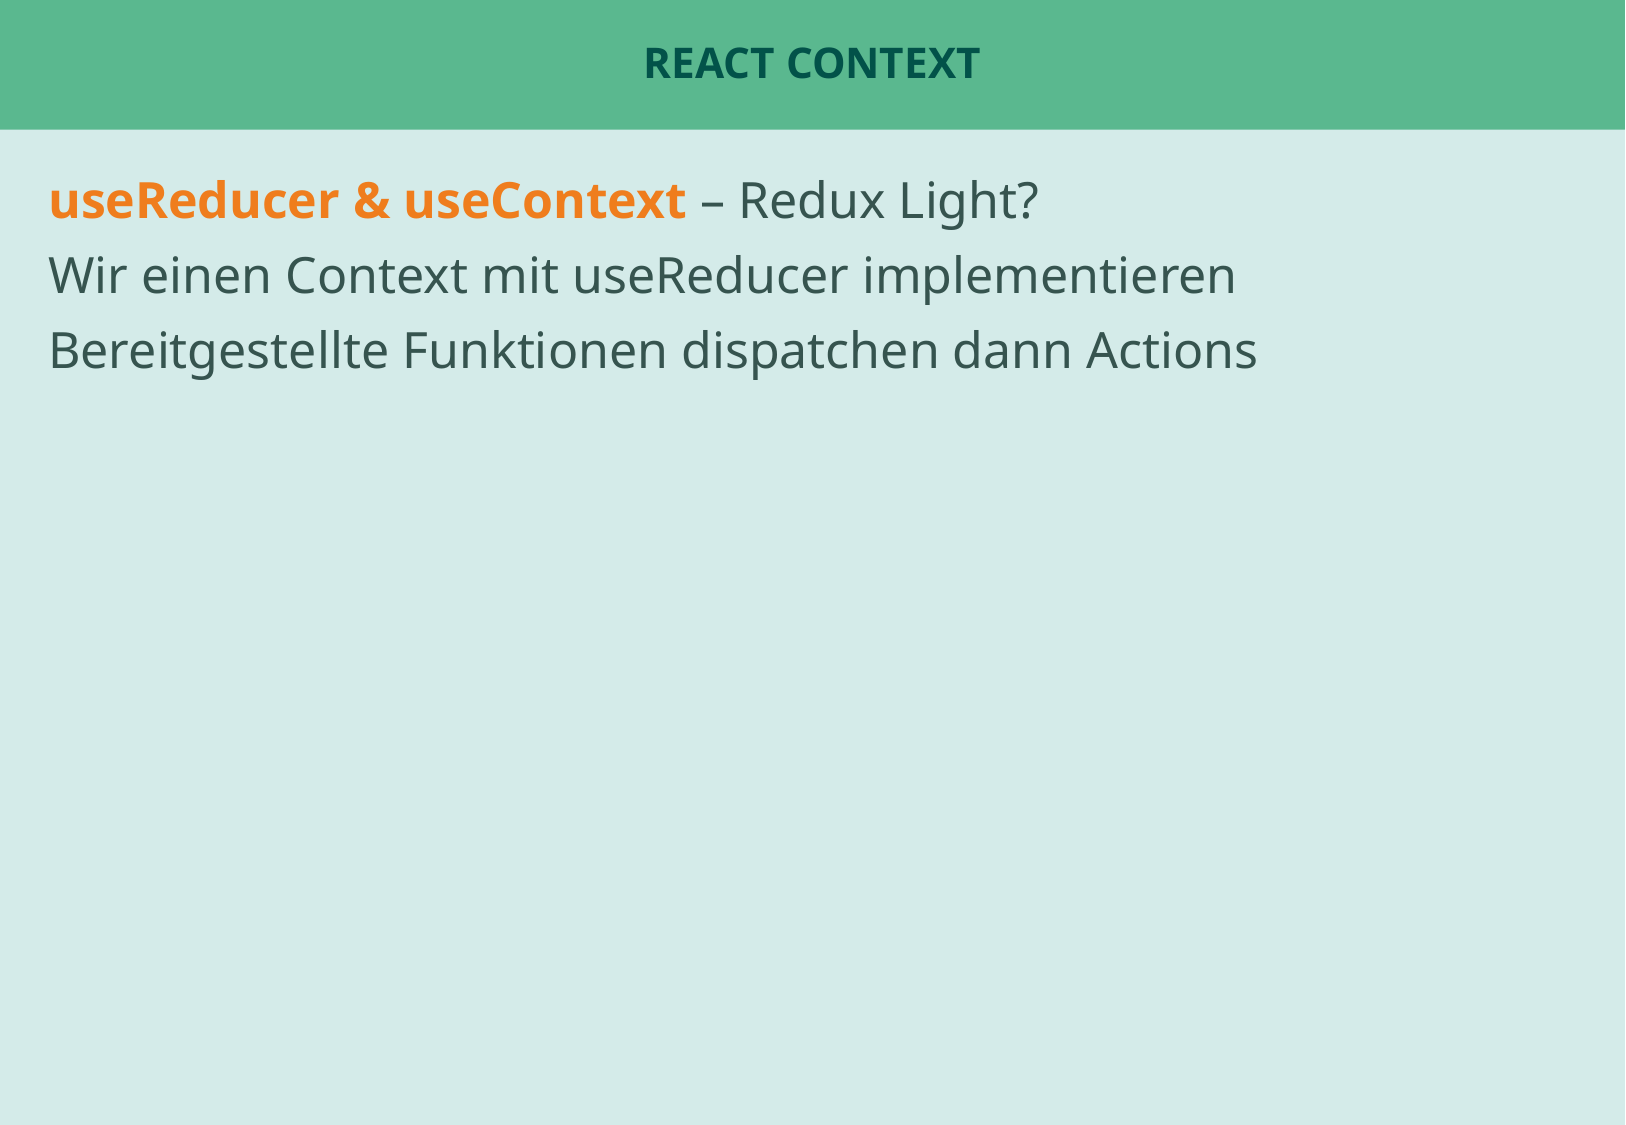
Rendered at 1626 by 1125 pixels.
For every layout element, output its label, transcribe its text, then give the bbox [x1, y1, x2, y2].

title React Context [0, 0, 1625, 130]
list useReducer & useContext – Redux Light? Wir einen Context mit useReducer implementieren Bereitgestellte Funktionen dispatchen dann Actions [33, 168, 1592, 1043]
